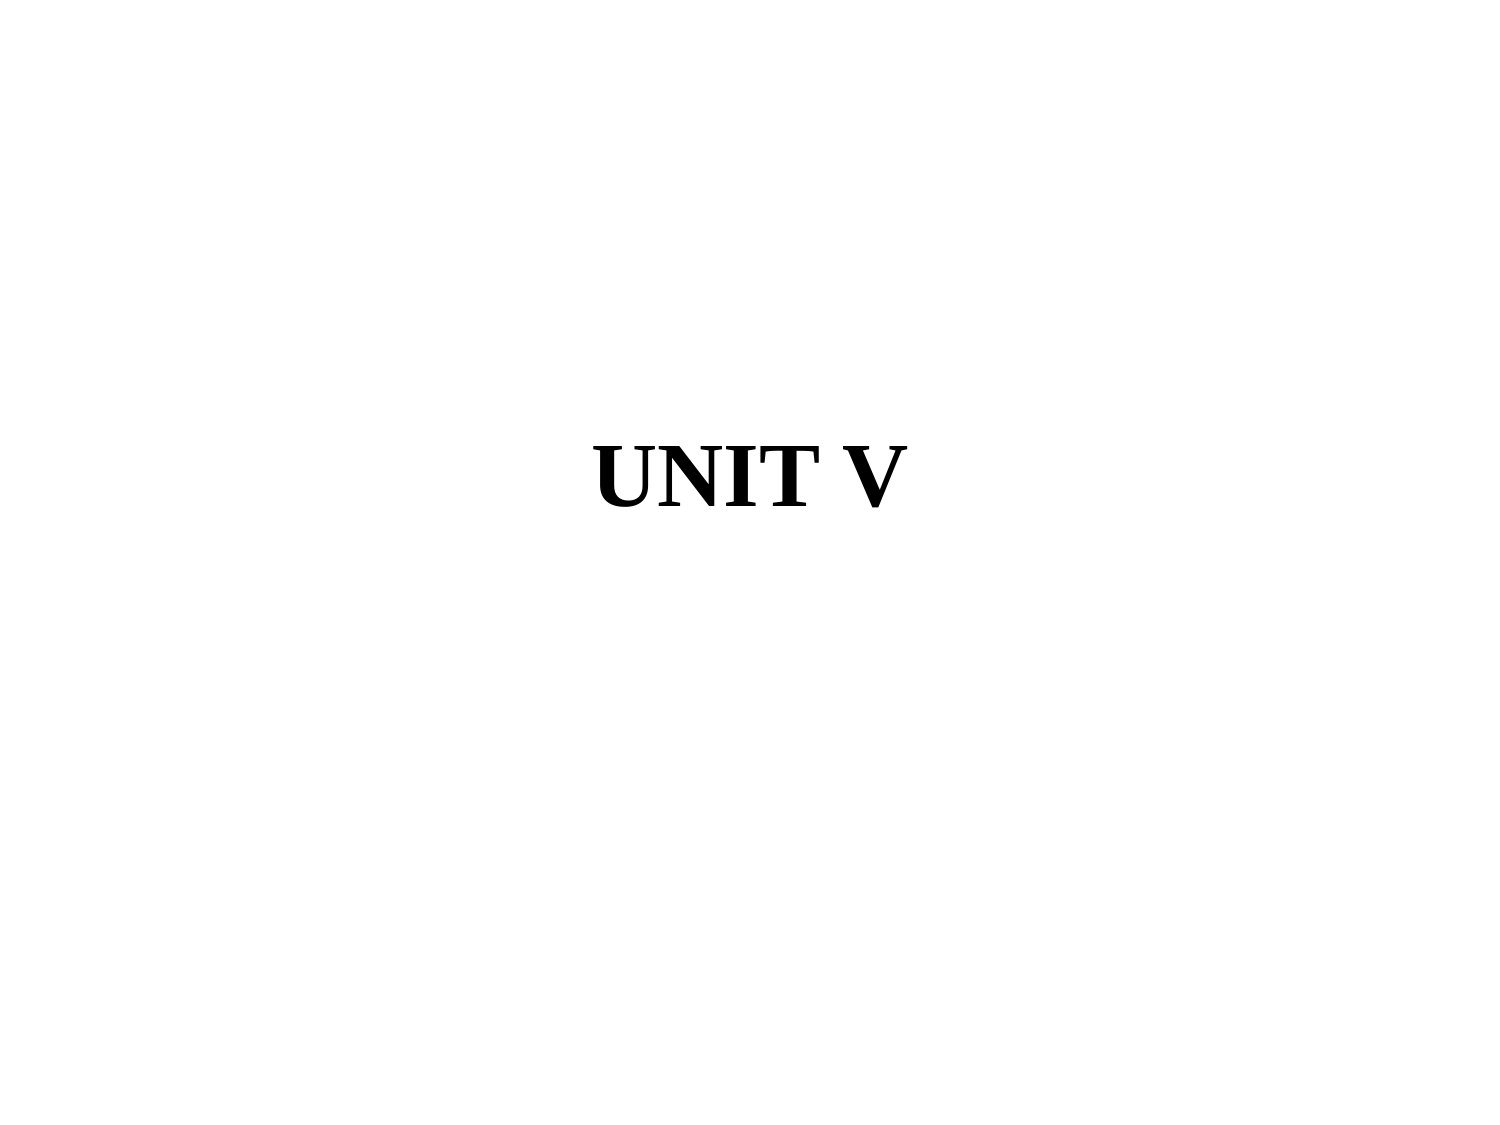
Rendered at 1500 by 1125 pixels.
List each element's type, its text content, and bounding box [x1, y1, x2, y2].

title UNIT V [112, 349, 1388, 591]
